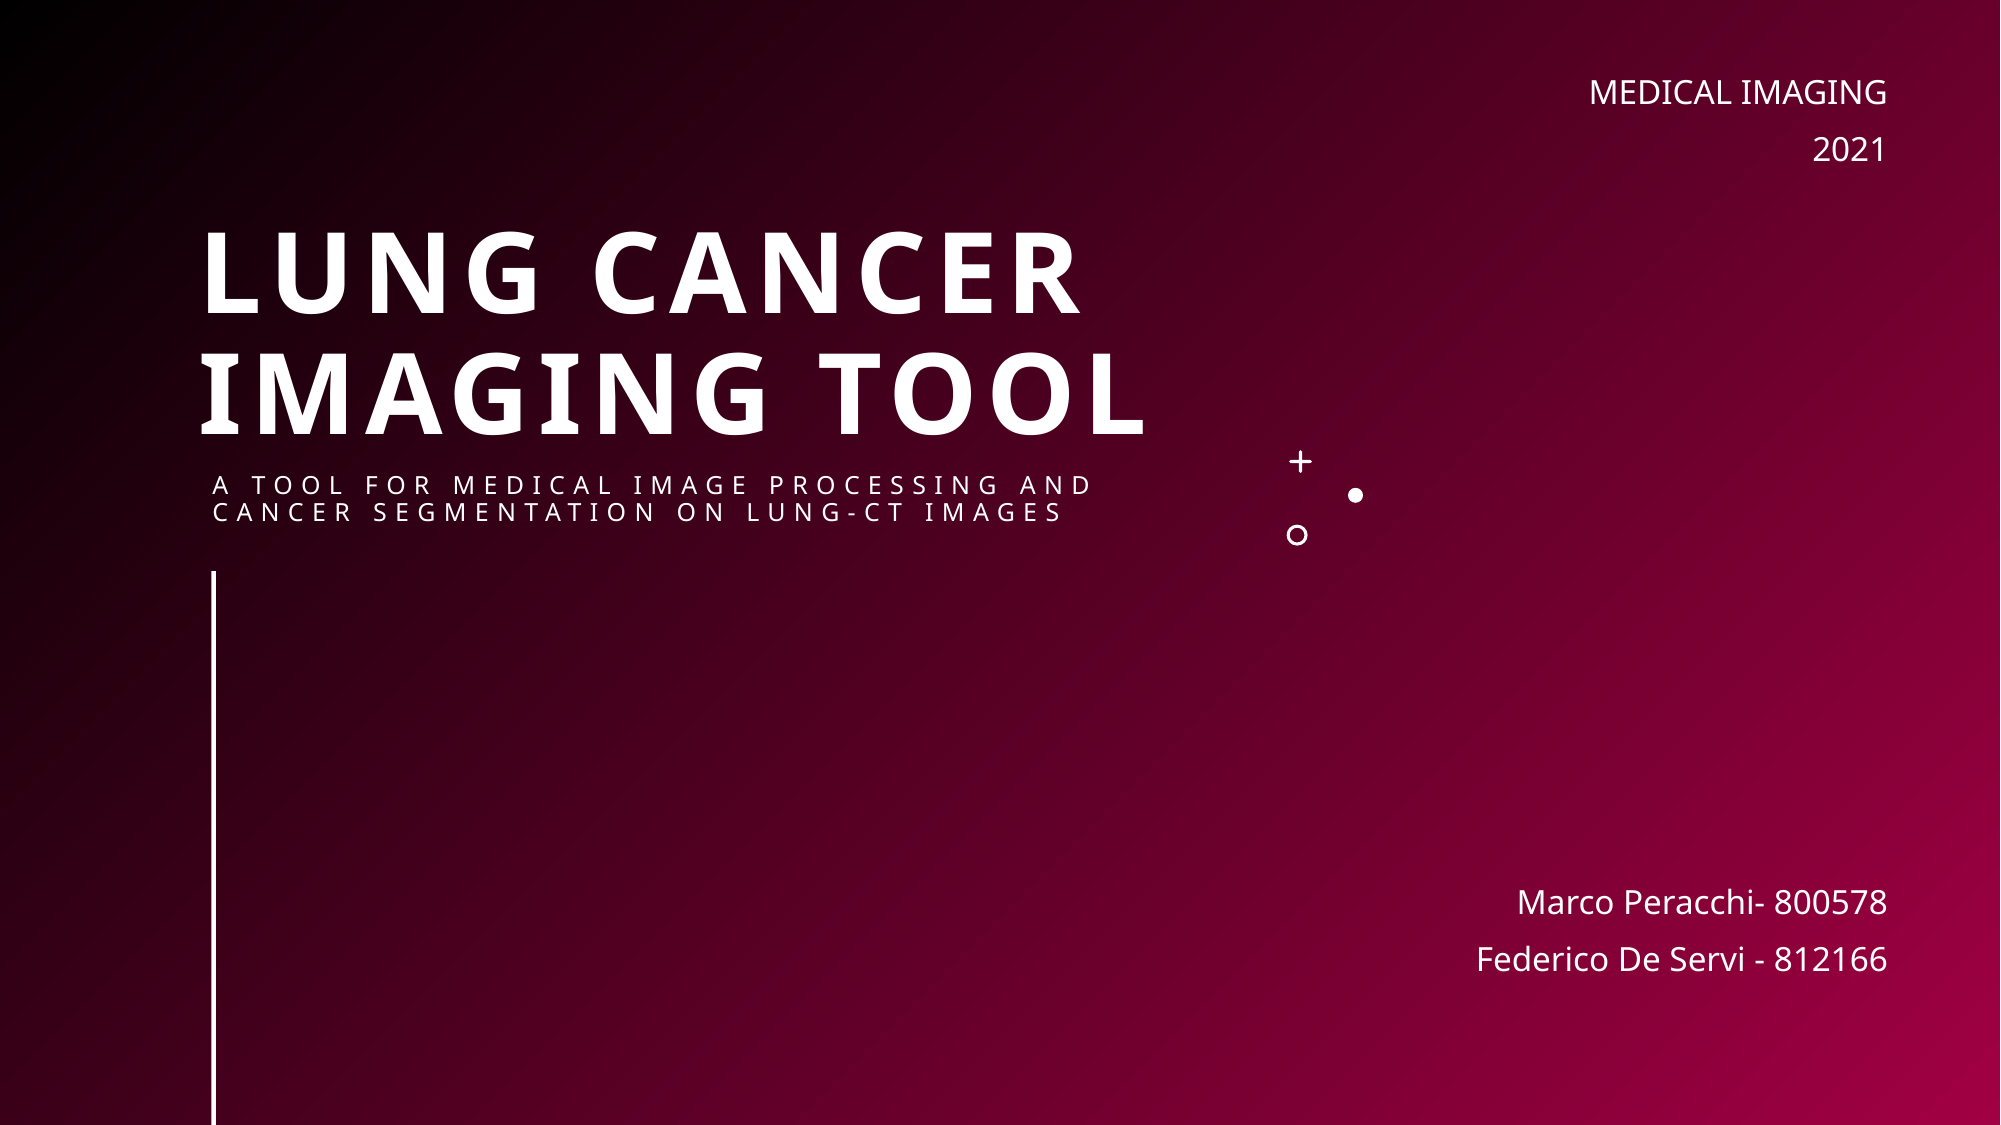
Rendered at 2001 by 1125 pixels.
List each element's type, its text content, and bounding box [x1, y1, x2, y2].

text_box MEDICAL IMAGING 2021 [1067, 68, 1904, 265]
subtitle Marco Peracchi- 800578 Federico De Servi - 812166 [1067, 878, 1904, 1075]
title LUNG CANCER IMAGING TOOL [183, 0, 1213, 467]
text_box A tool for medical image processing and cancer segmentation on lung-ct images [197, 68, 1227, 535]
